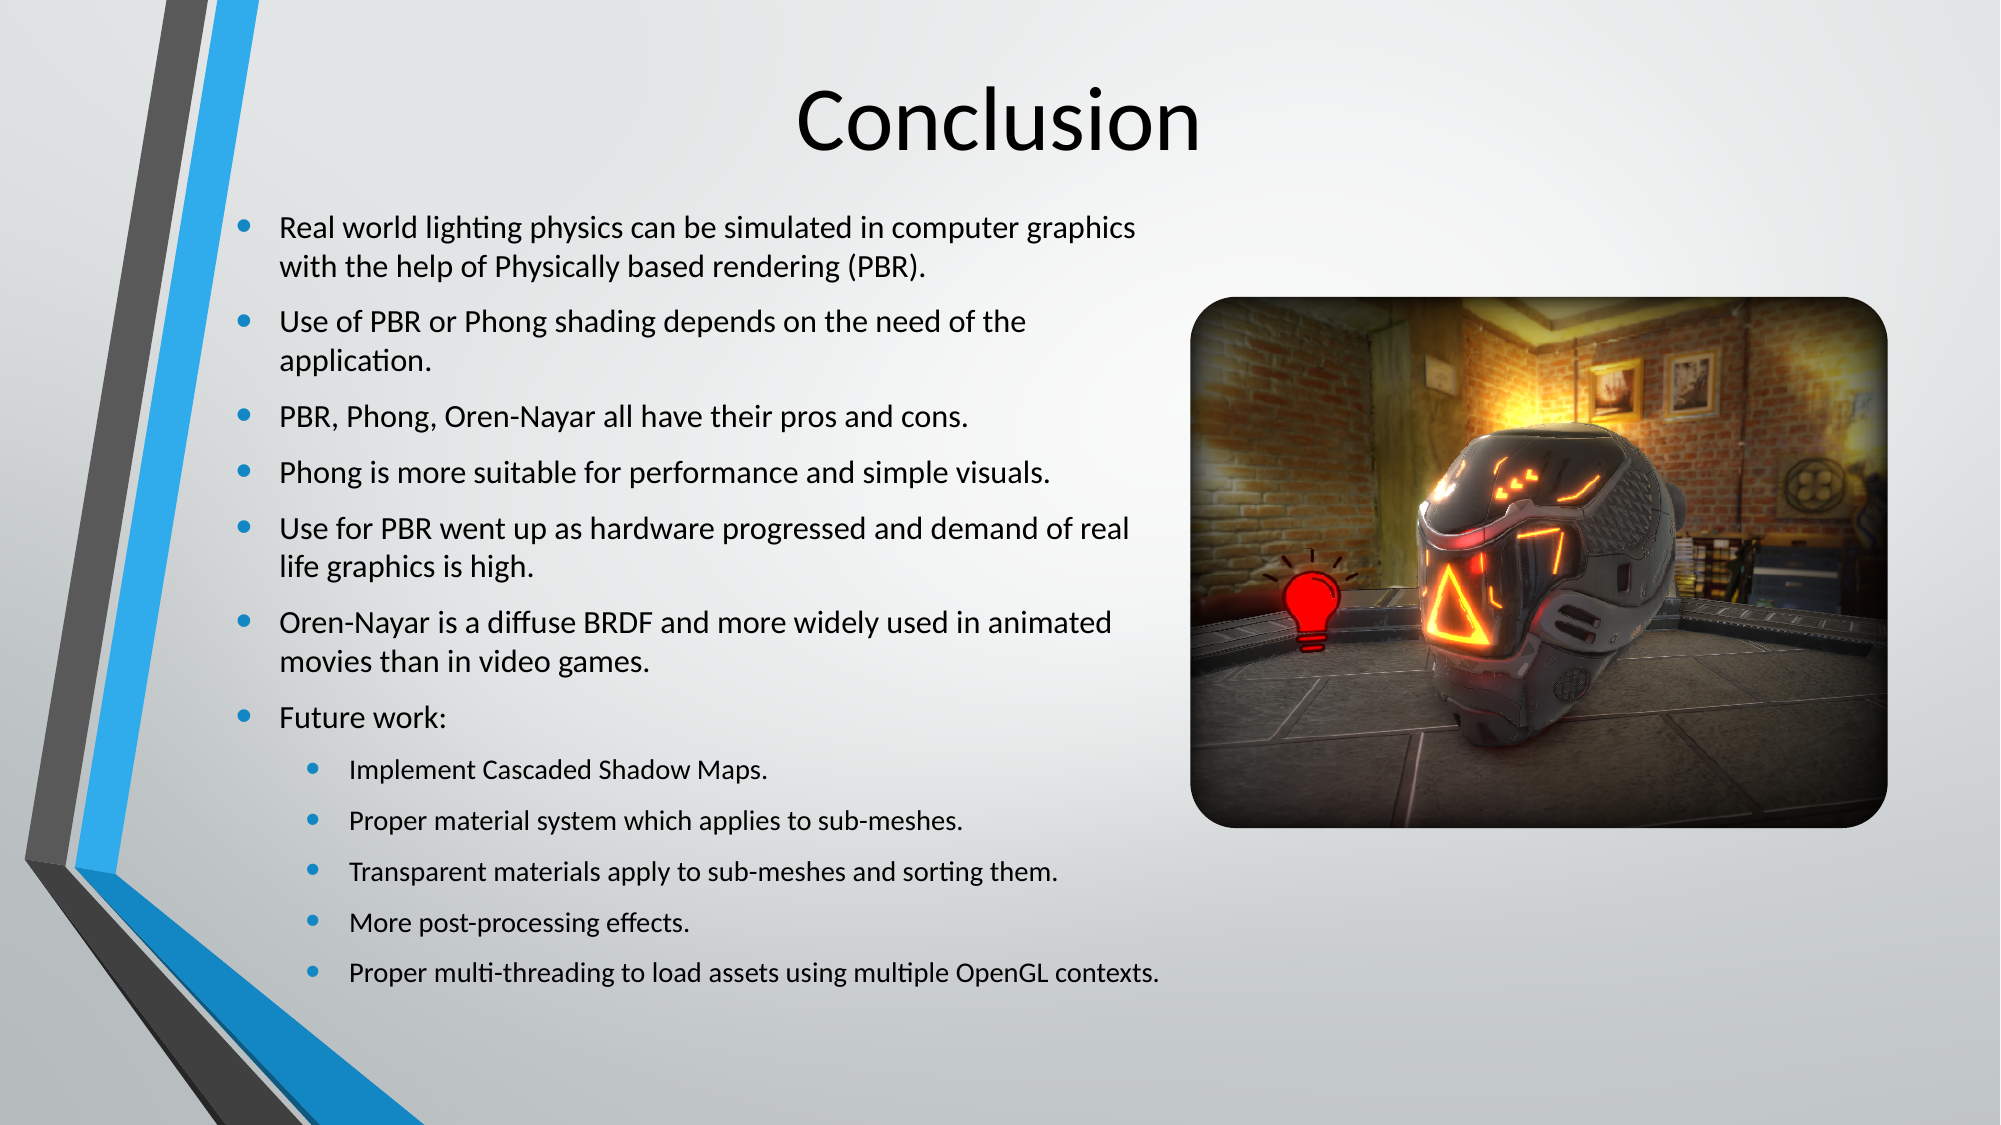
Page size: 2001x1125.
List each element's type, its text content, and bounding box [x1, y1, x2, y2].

list Real world lighting physics can be simulated in computer graphics with the help of Physically based rendering (PBR). Use of PBR or Phong shading depends on the need of the application. PBR, Phong, Oren-Nayar all have their pros and cons. Phong is more suitable for performance and simple visuals. Use for PBR went up as hardware progressed and demand of real life graphics is high. Oren-Nayar is a diffuse BRDF and more widely used in animated movies than in video games. Future work: Implement Cascaded Shadow Maps. Proper material system which applies to sub-meshes. Transparent materials apply to sub-meshes and sorting them. More post-processing effects. Proper multi-threading to load assets using multiple OpenGL contexts. [220, 181, 1191, 1014]
text_box Conclusion [238, 59, 1761, 182]
picture [1190, 296, 1888, 829]
